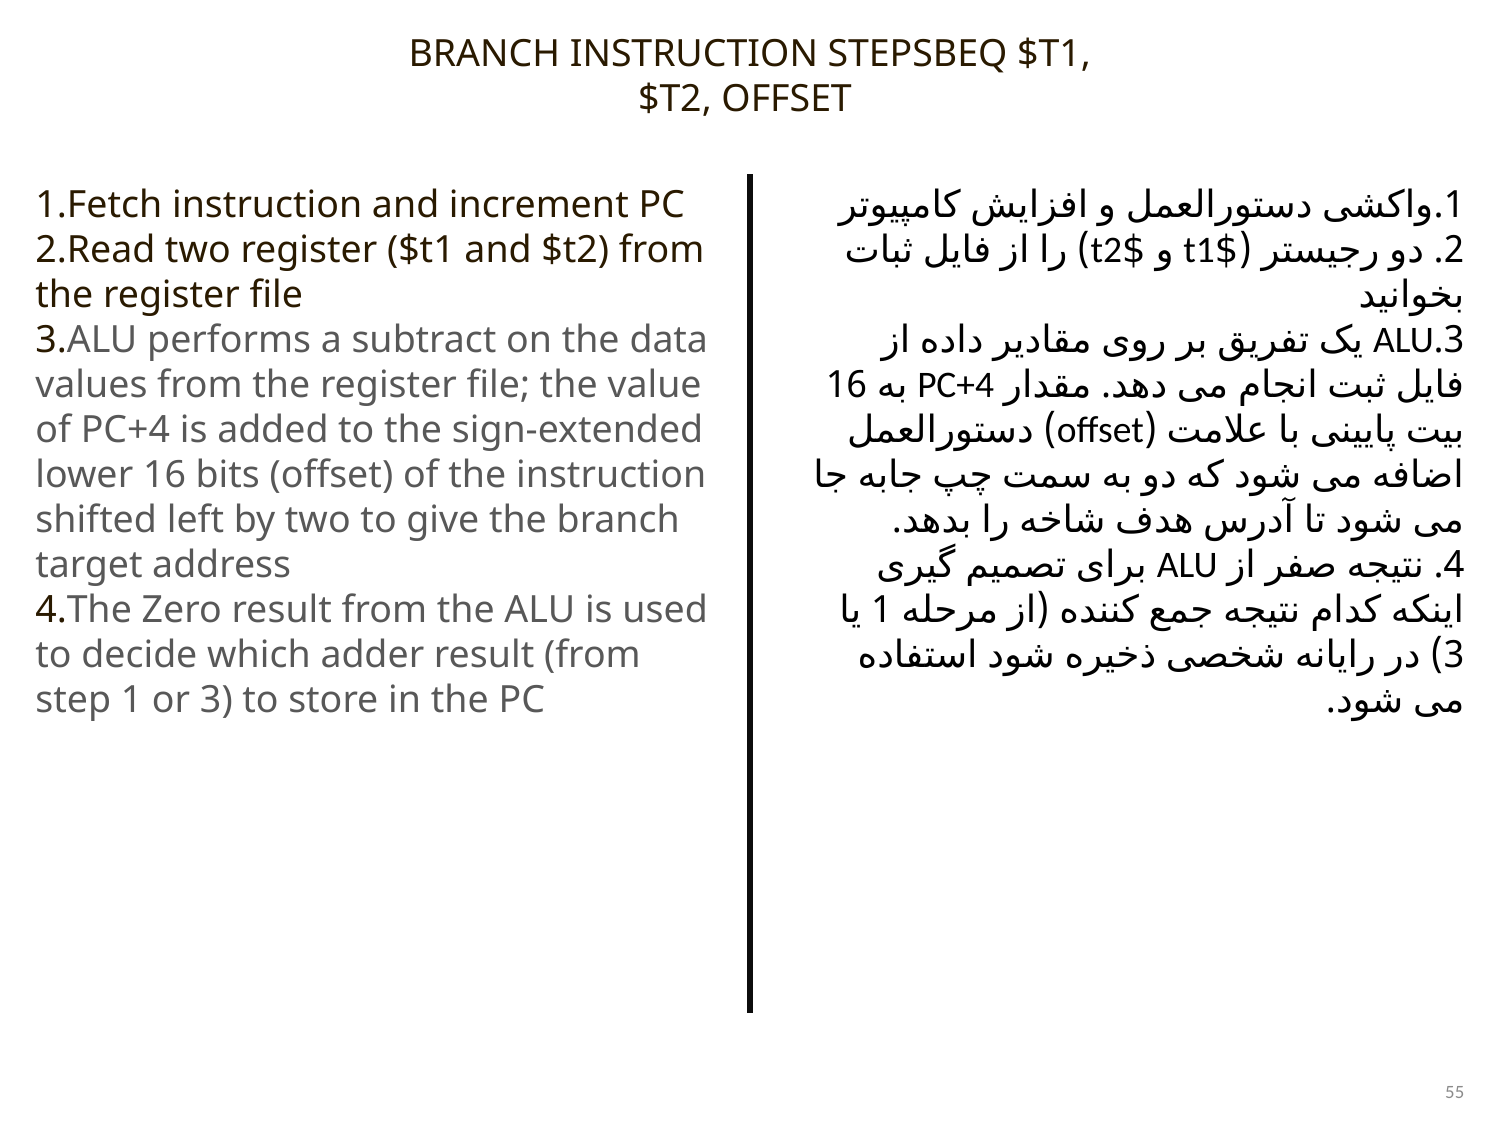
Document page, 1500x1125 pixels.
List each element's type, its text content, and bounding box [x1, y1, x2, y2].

text_box 1.واکشی دستورالعمل و افزایش کامپیوتر 2. دو رجیستر ($t1 و $t2) را از فایل ثبات بخوانید 3.ALU یک تفریق بر روی مقادیر داده از فایل ثبت انجام می دهد. مقدار PC+4 به 16 بیت پایینی با علامت (offset) دستورالعمل اضافه می شود که دو به سمت چپ جابه جا می شود تا آدرس هدف شاخه را بدهد. 4. نتیجه صفر از ALU برای تصمیم گیری اینکه کدام نتیجه جمع کننده (از مرحله 1 یا 3) در رایانه شخصی ذخیره شود استفاده می شود. [797, 172, 1480, 728]
text_box 1.Fetch instruction and increment PC 2.Read two register ($t1 and $t2) from the register file 3.ALU performs a subtract on the data values from the register file; the value of PC+4 is added to the sign-extended lower 16 bits (offset) of the instruction shifted left by two to give the branch target address 4.The Zero result from the ALU is used to decide which adder result (from step 1 or 3) to store in the PC [20, 172, 727, 728]
text_box BRANCH INSTRUCTION STEPSBEQ $T1, $T2, OFFSET [374, 21, 1125, 126]
